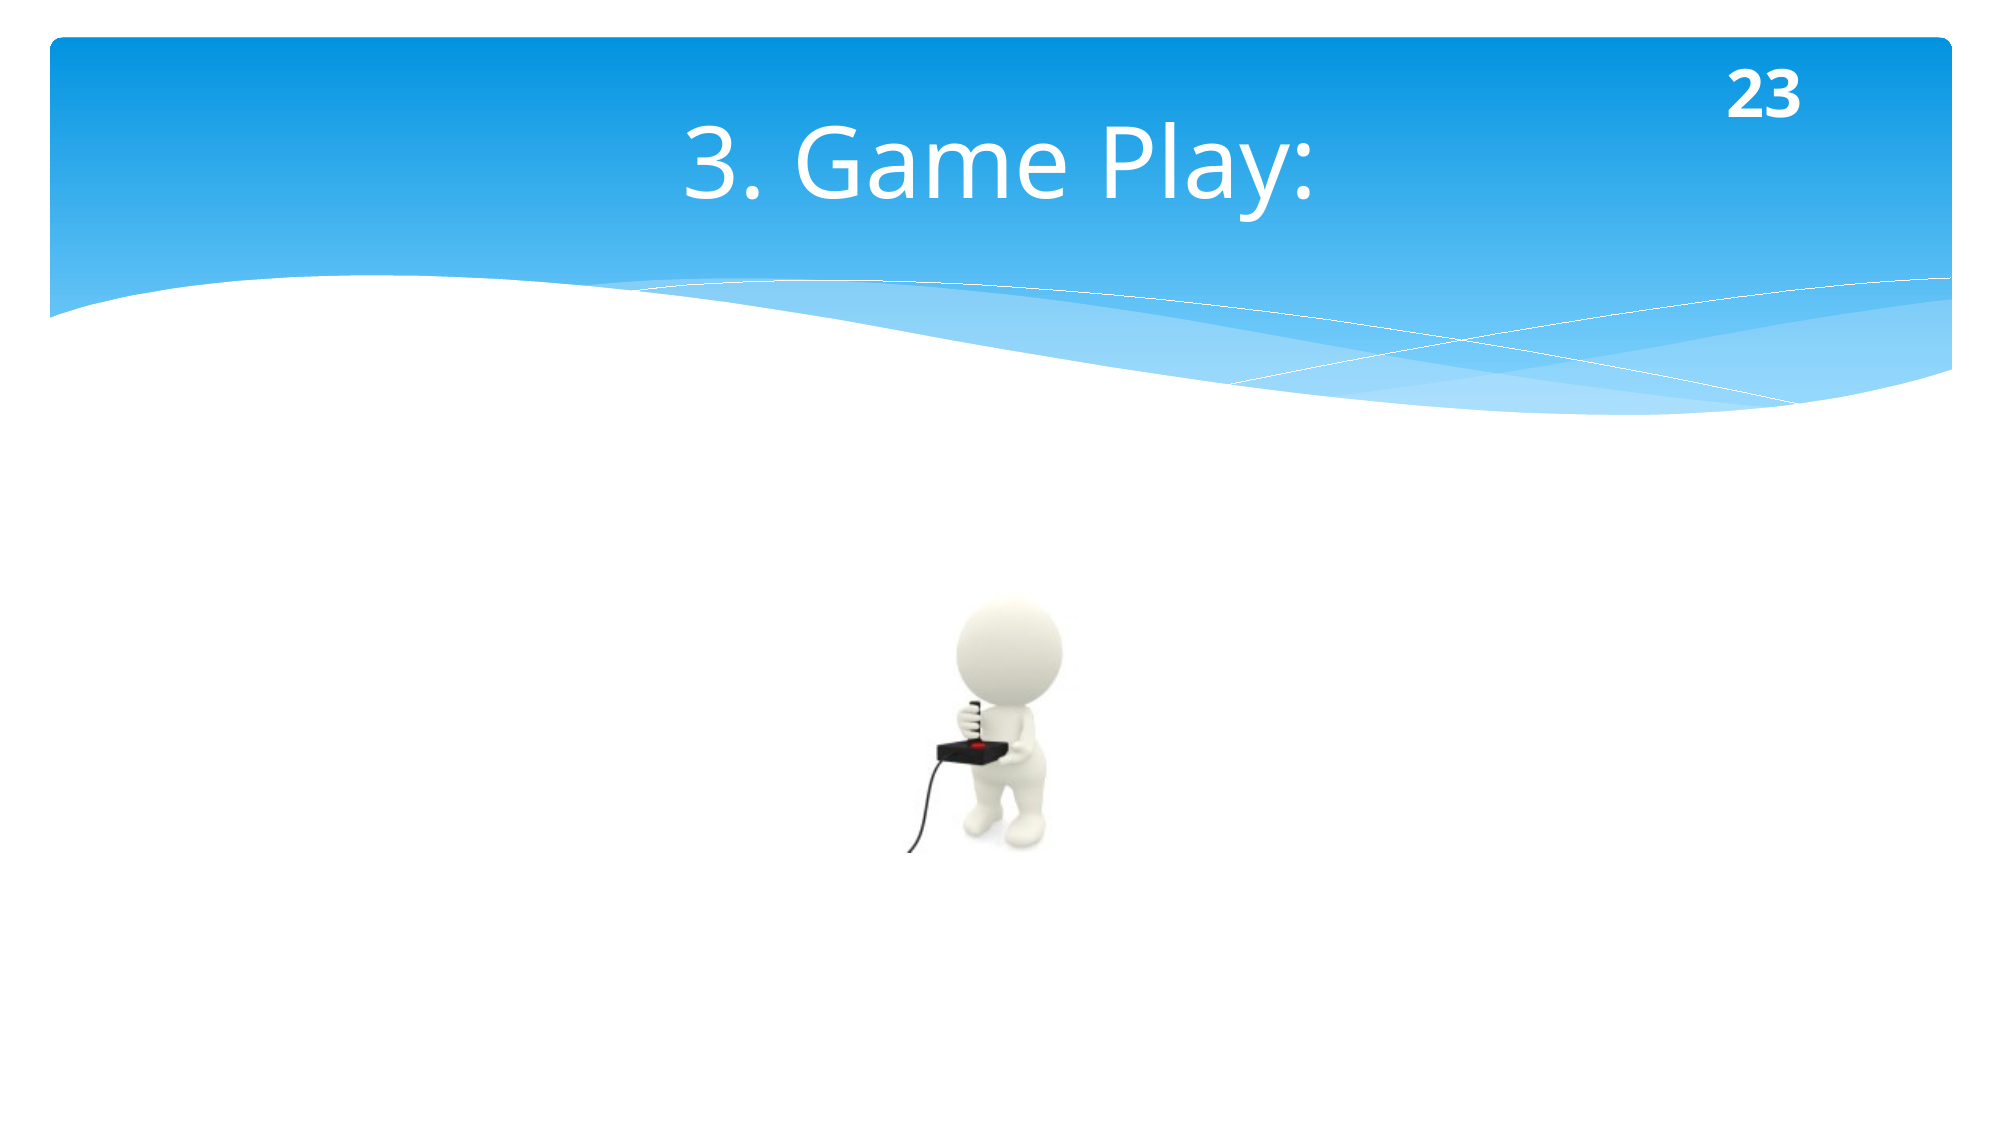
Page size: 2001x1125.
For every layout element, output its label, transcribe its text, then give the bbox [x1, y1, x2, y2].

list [902, 590, 1100, 854]
title 3. Game Play: [99, 55, 1900, 261]
